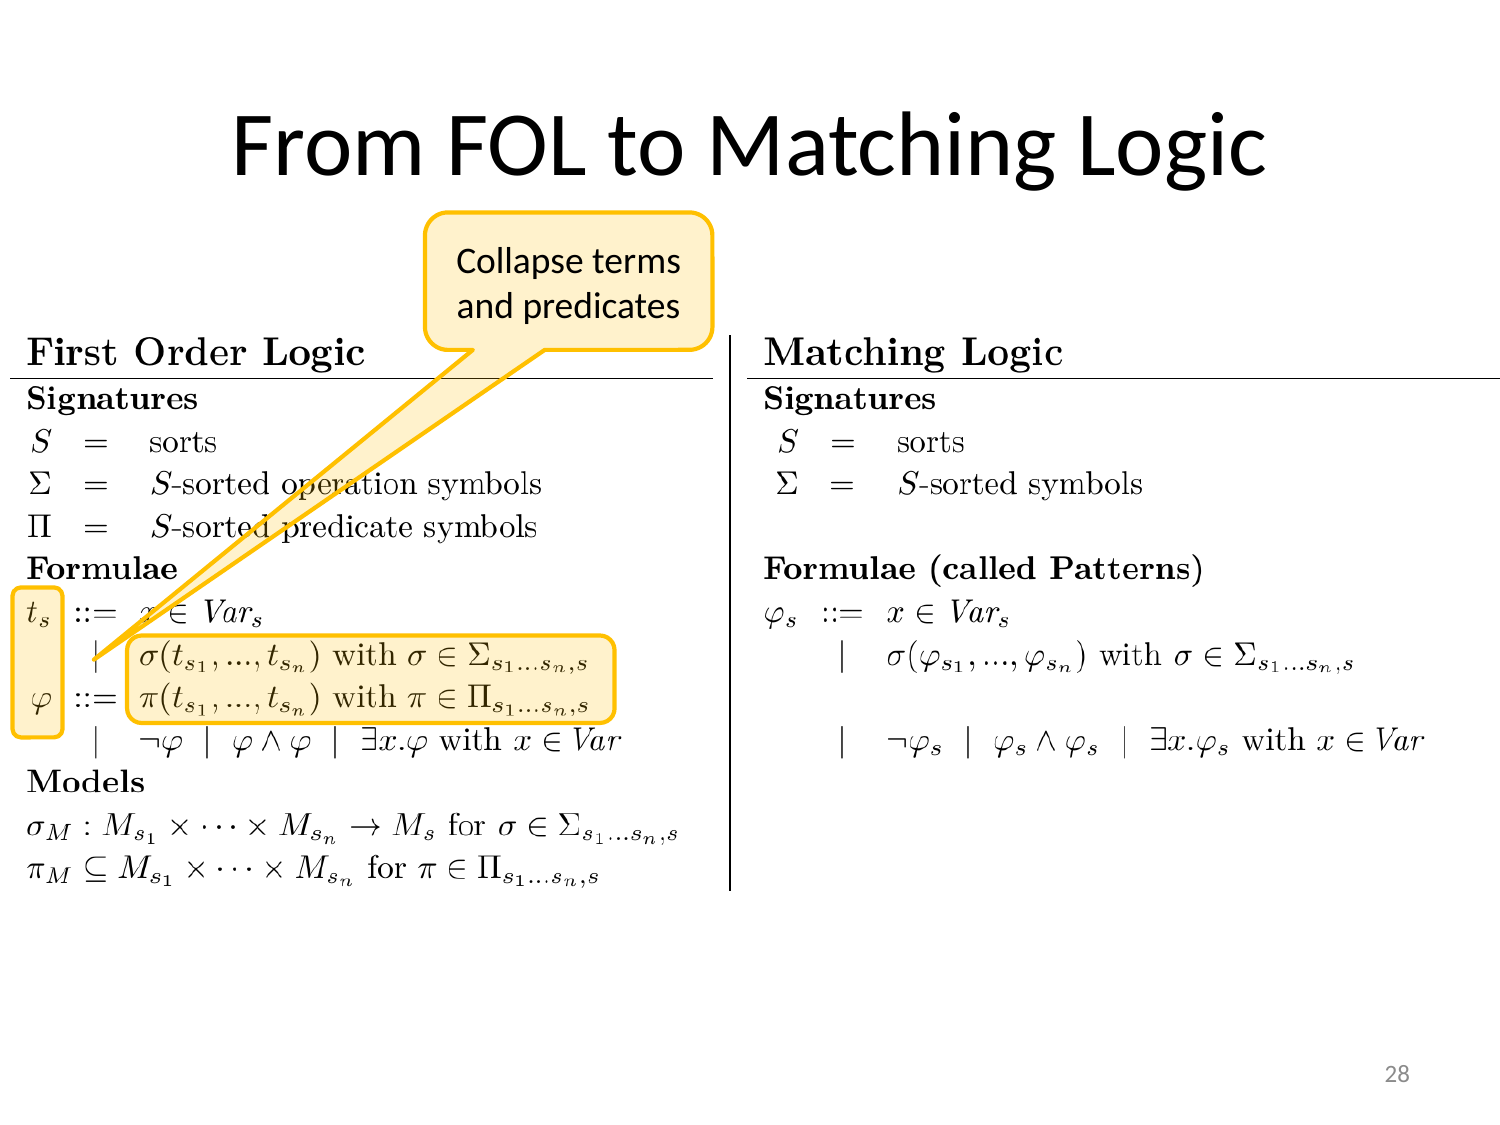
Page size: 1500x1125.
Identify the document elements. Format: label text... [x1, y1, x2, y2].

text_box Collapse terms and predicates [422, 210, 715, 323]
picture [0, 324, 1500, 901]
slide_number 28 [1074, 1042, 1425, 1103]
title From FOL to Matching Logic [75, 45, 1425, 233]
